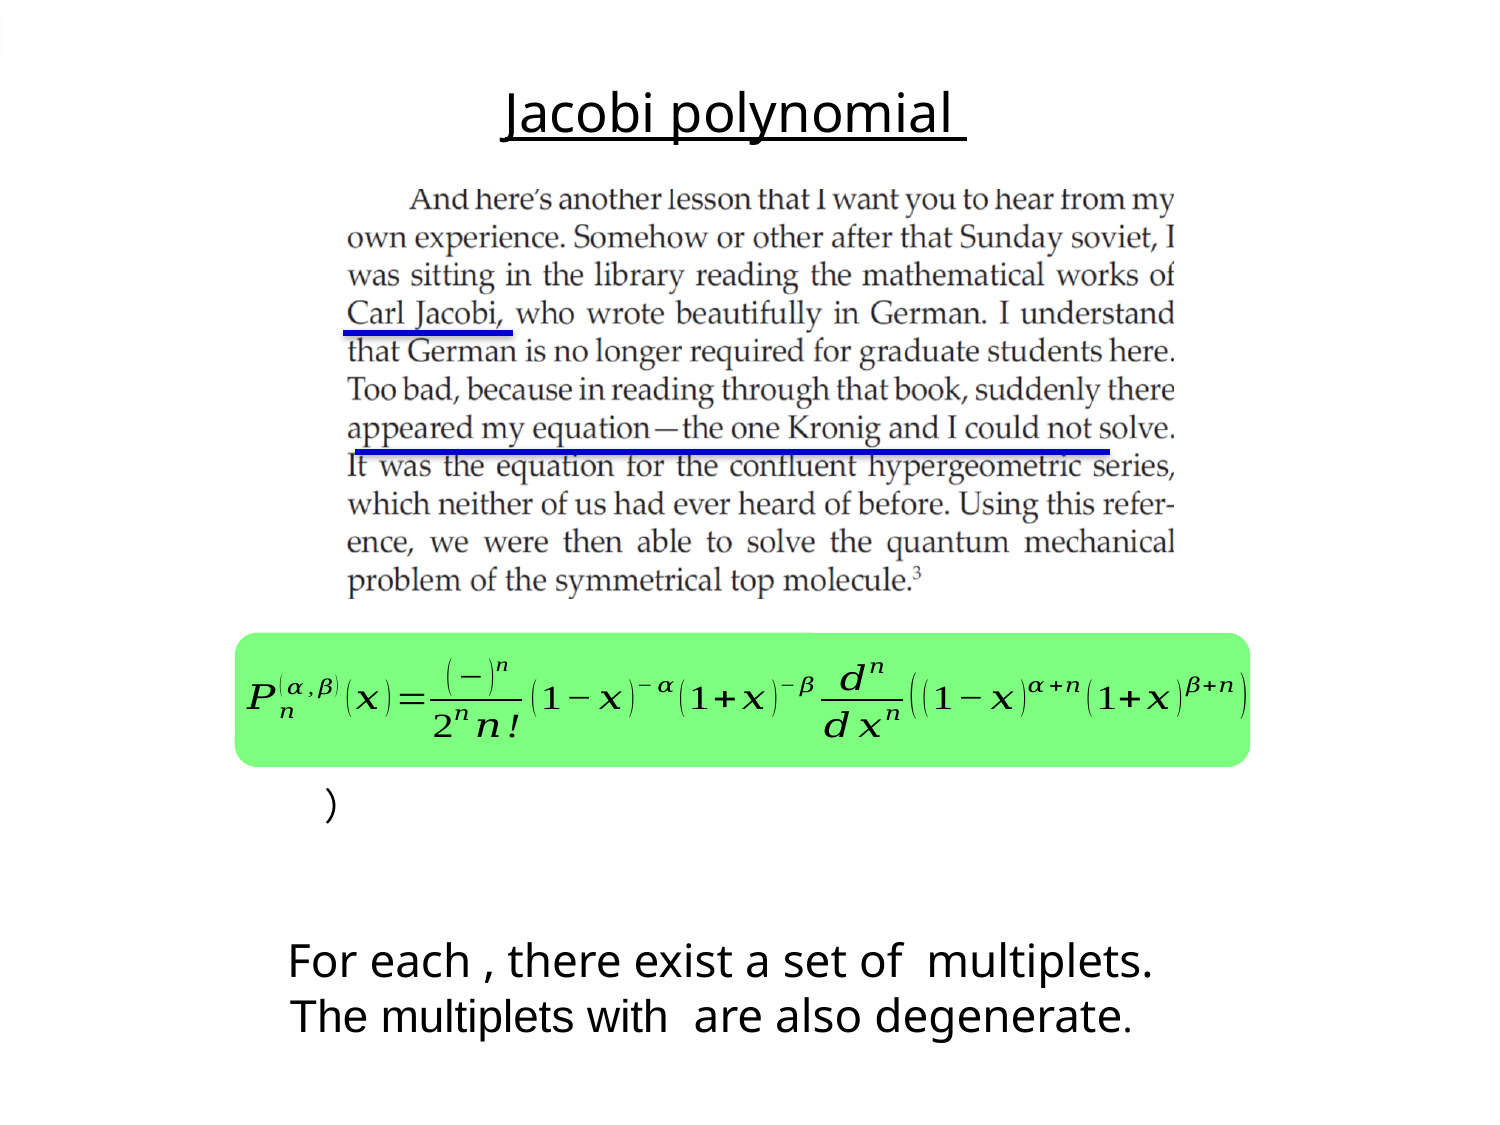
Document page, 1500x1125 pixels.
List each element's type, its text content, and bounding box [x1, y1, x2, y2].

text_box [234, 632, 1251, 767]
picture [339, 180, 1174, 599]
title Jacobi polynomial [195, 66, 1277, 156]
